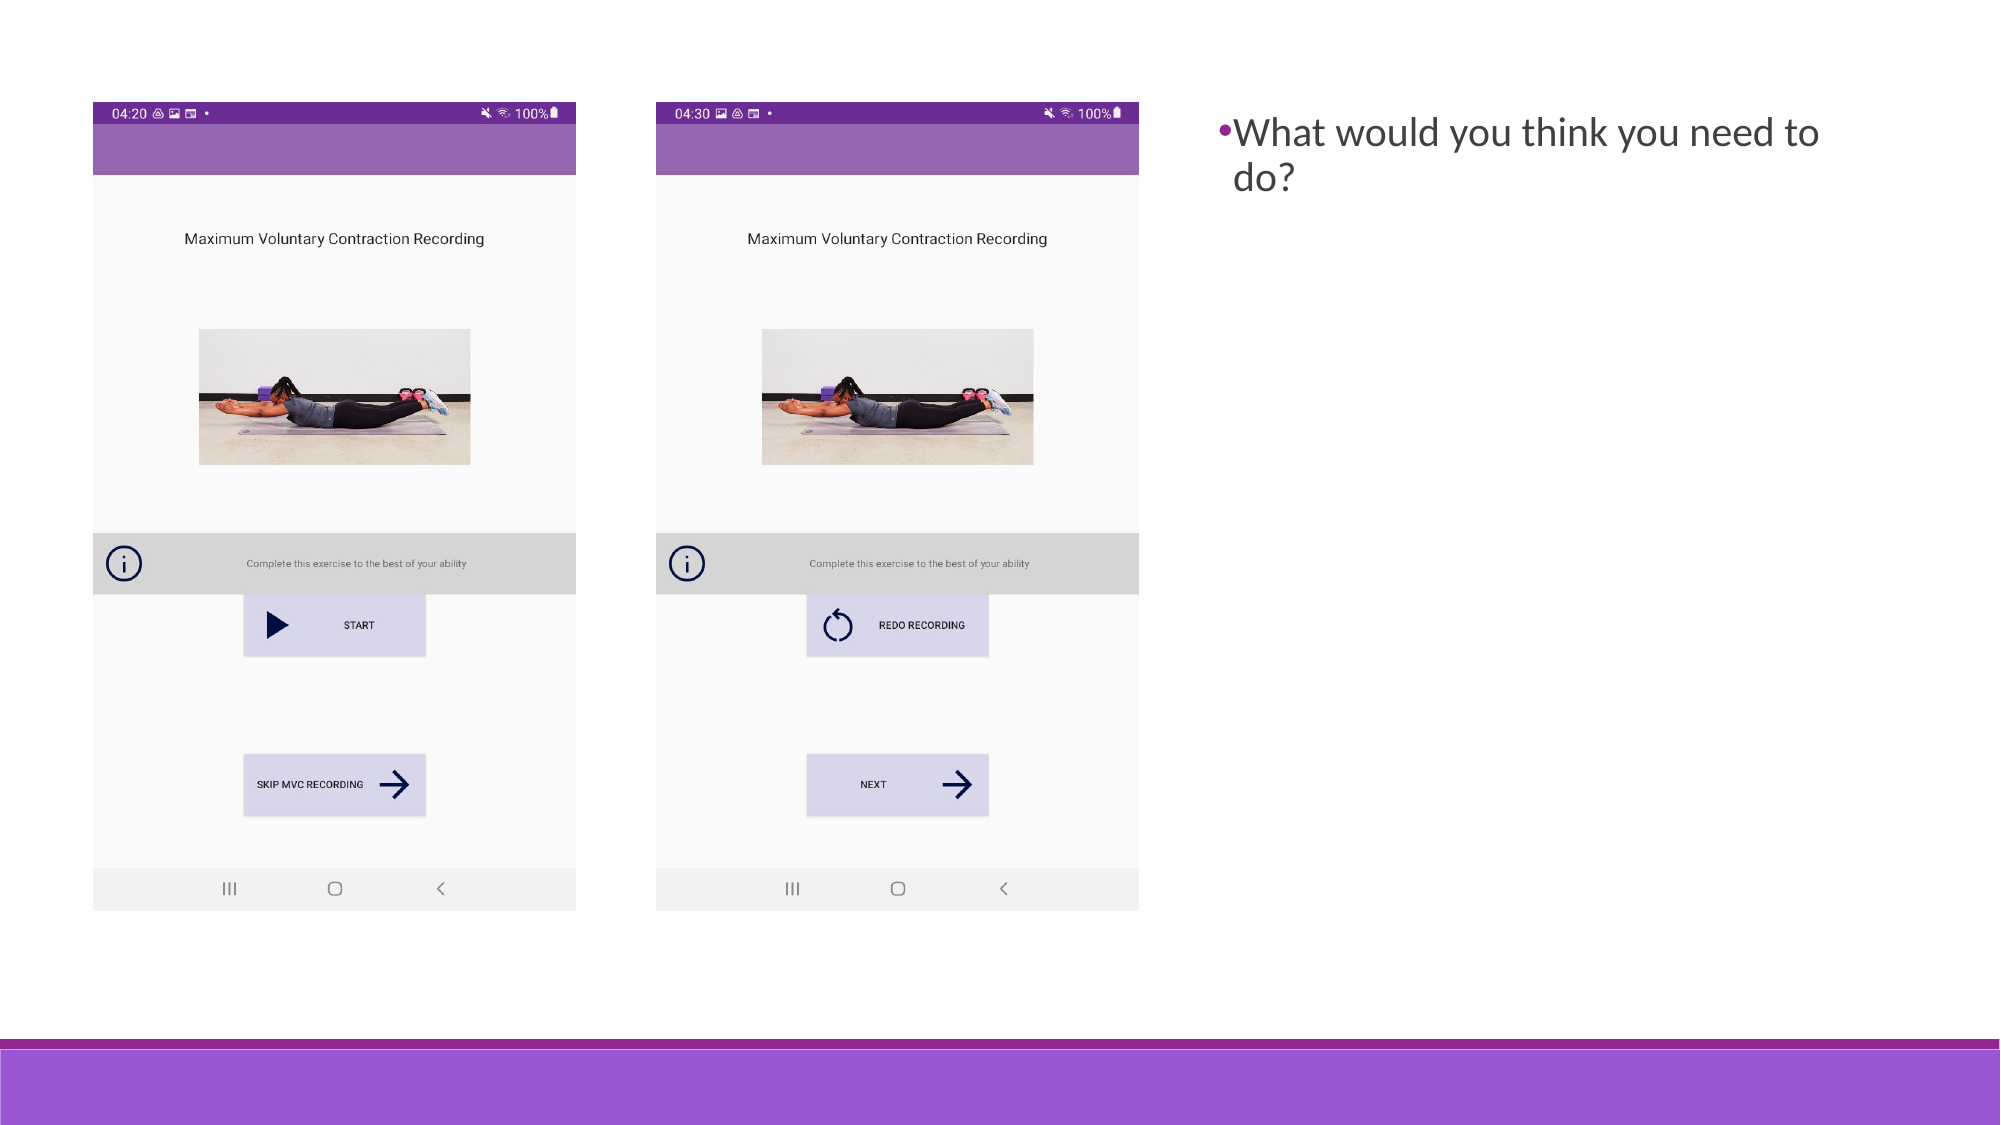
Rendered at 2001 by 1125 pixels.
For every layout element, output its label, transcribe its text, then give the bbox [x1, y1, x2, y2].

picture [655, 102, 1139, 911]
picture [93, 102, 577, 911]
text_box What would you think you need to do? [1203, 102, 1895, 763]
